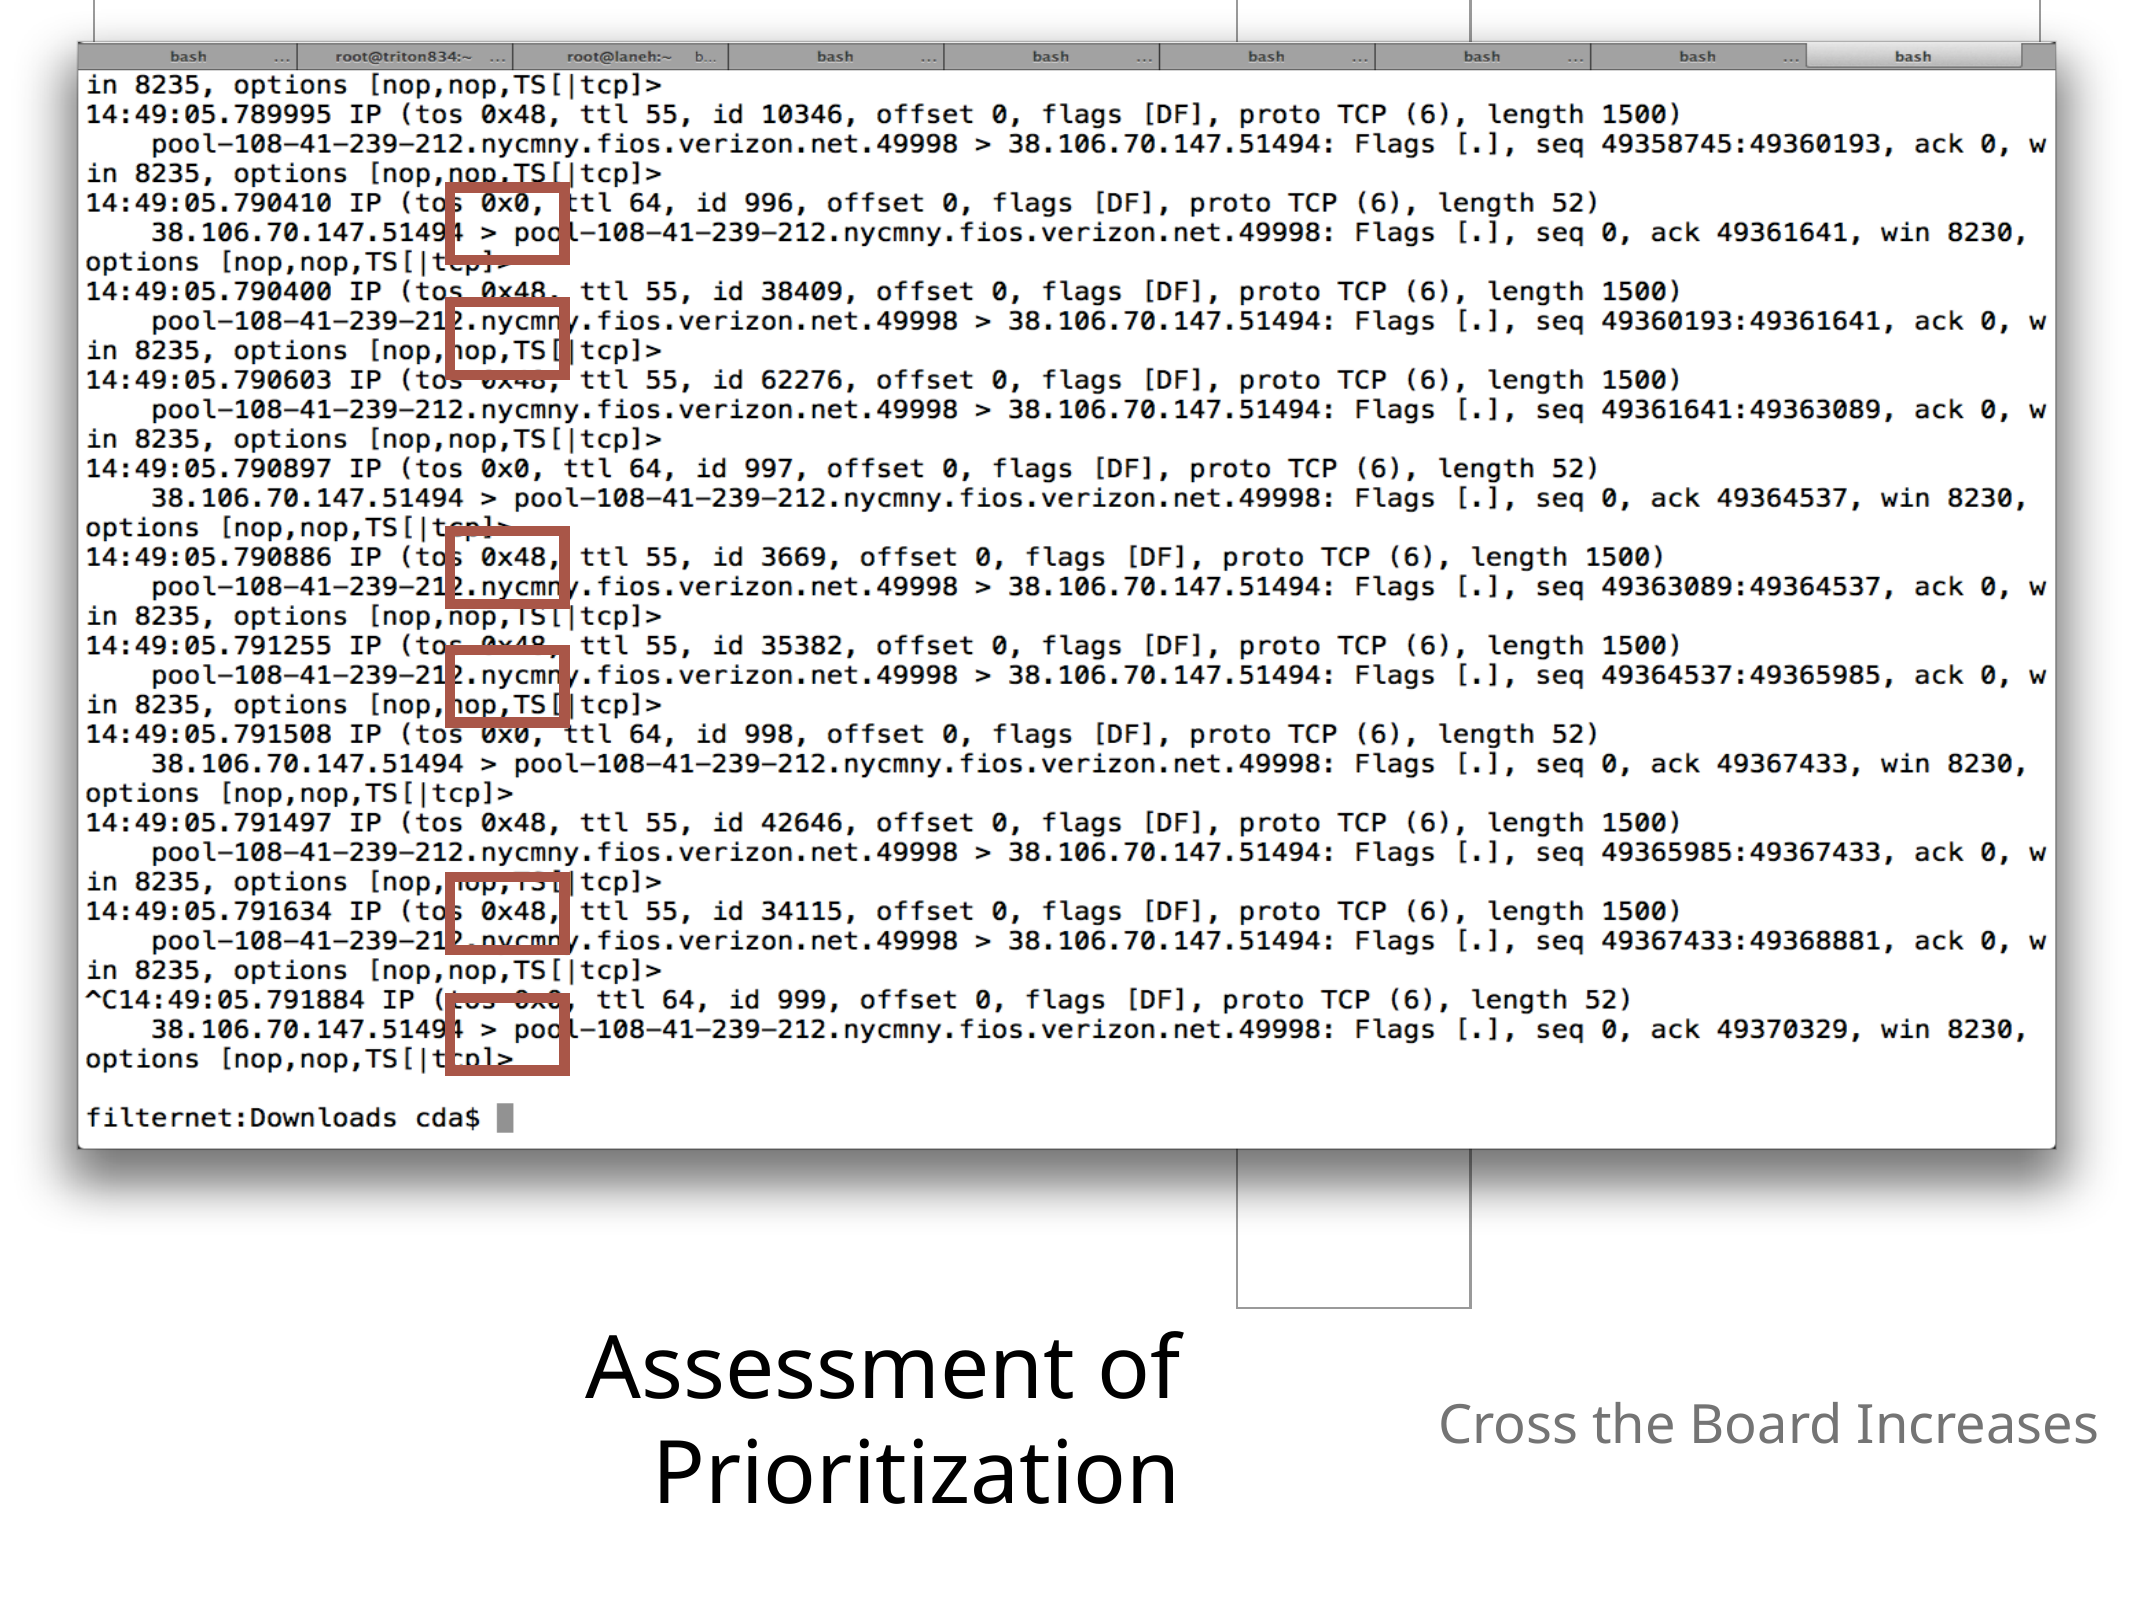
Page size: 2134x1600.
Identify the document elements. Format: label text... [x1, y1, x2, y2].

text_box Assessment of Prioritization [231, 1277, 1181, 1556]
text_box Cross the Board Increases [1287, 1389, 2100, 1473]
picture [0, 0, 2134, 1246]
